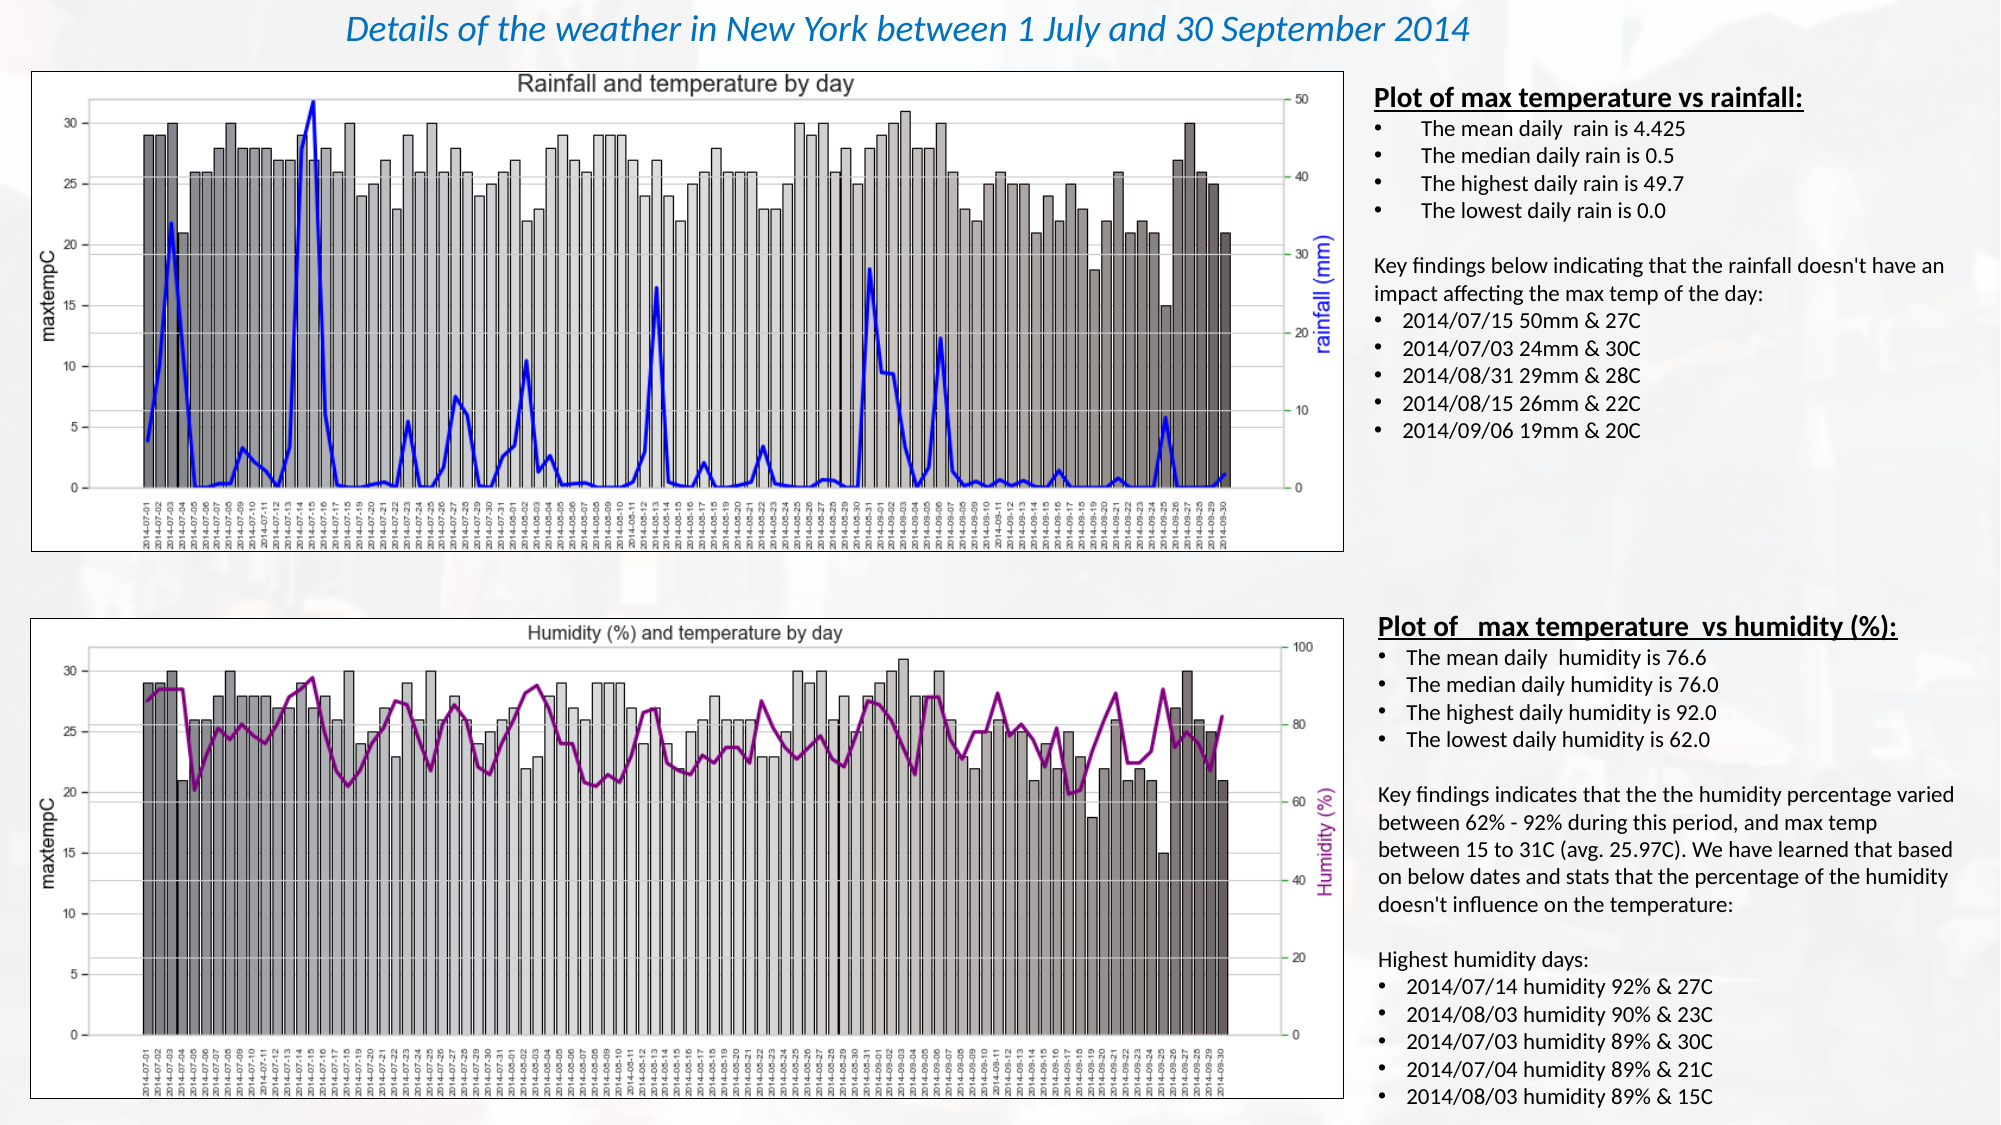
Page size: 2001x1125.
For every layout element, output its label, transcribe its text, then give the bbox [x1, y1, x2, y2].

text_box Plot of max temperature vs rainfall: The mean daily rain is 4.425 The median daily rain is 0.5 The highest daily rain is 49.7 The lowest daily rain is 0.0 Key findings below indicating that the rainfall doesn't have an impact affecting the max temp of the day: 2014/07/15 50mm & 27C 2014/07/03 24mm & 30C 2014/08/31 29mm & 28C 2014/08/15 26mm & 22C 2014/09/06 19mm & 20C [1359, 71, 1980, 478]
picture [30, 71, 1344, 552]
text_box Plot of max temperature vs humidity (%): The mean daily humidity is 76.6 The median daily humidity is 76.0 The highest daily humidity is 92.0 The lowest daily humidity is 62.0 Key findings indicates that the the humidity percentage varied between 62% - 92% during this period, and max temp between 15 to 31C (avg. 25.97C). We have learned that based on below dates and stats that the percentage of the humidity doesn't influence on the temperature: Highest humidity days: 2014/07/14 humidity 92% & 27C 2014/08/03 humidity 90% & 23C 2014/07/03 humidity 89% & 30C 2014/07/04 humidity 89% & 21C 2014/08/03 humidity 89% & 15C [1363, 599, 1976, 1125]
picture [30, 618, 1344, 1099]
text_box Details of the weather in New York between 1 July and 30 September 2014 [287, 0, 1529, 57]
